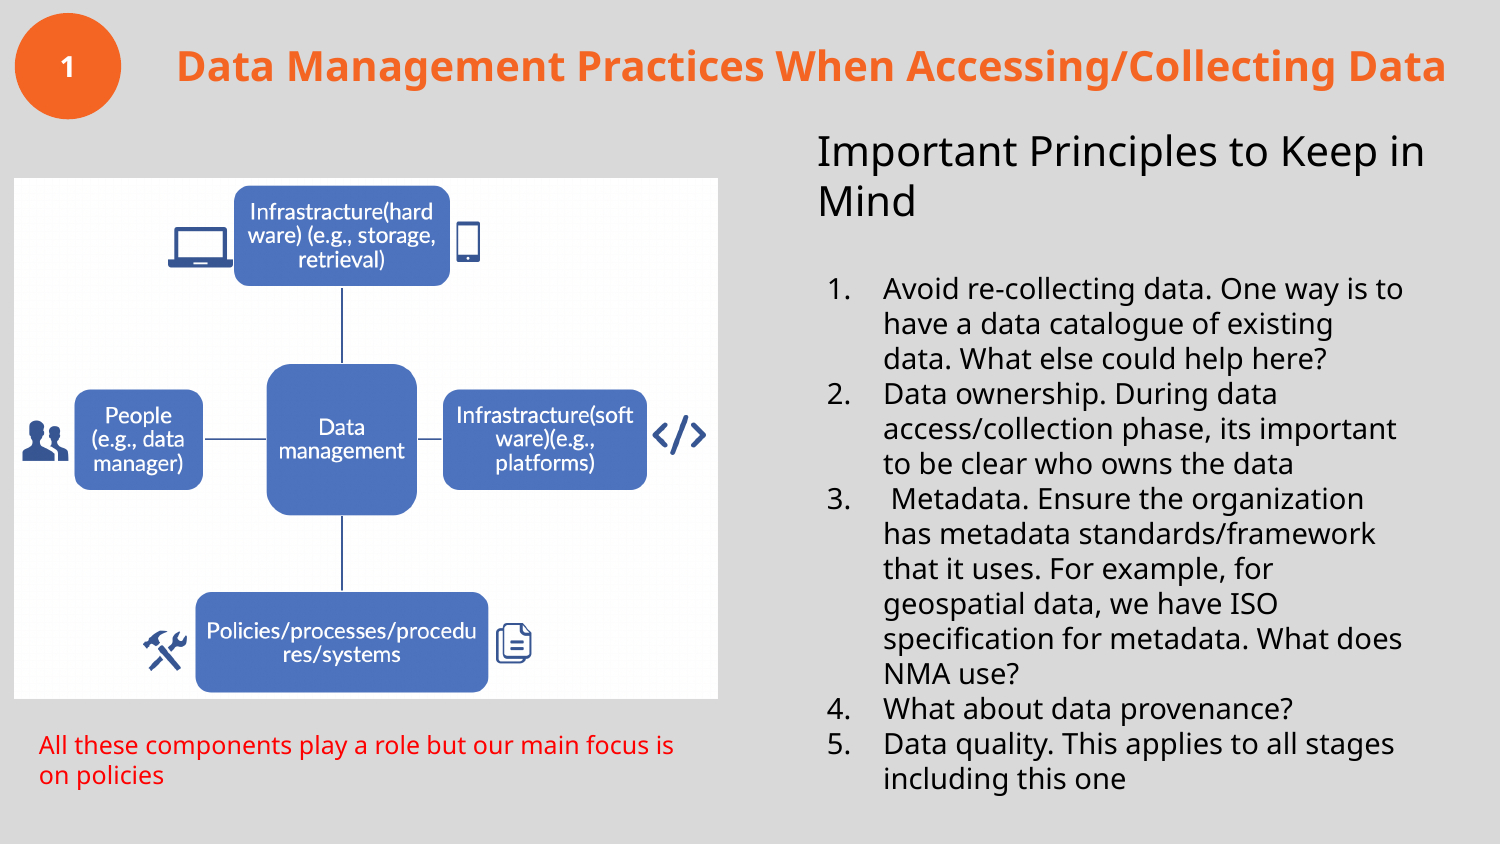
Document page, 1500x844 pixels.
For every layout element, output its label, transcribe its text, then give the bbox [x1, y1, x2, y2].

picture [14, 178, 718, 699]
title Data Management Practices When Accessing/Collecting Data [131, 13, 1493, 118]
text_box 1 [14, 12, 122, 120]
text_box All these components play a role but our main focus is on policies [23, 722, 709, 797]
text_box Avoid re-collecting data. One way is to have a data catalogue of existing data. What else could help here? Data ownership. During data access/collection phase, its important to be clear who owns the data Metadata. Ensure the organization has metadata standards/framework that it uses. For example, for geospatial data, we have ISO specification for metadata. What does NMA use? What about data provenance? Data quality. This applies to all stages including this one [811, 263, 1421, 844]
text_box Important Principles to Keep in Mind [802, 117, 1493, 233]
